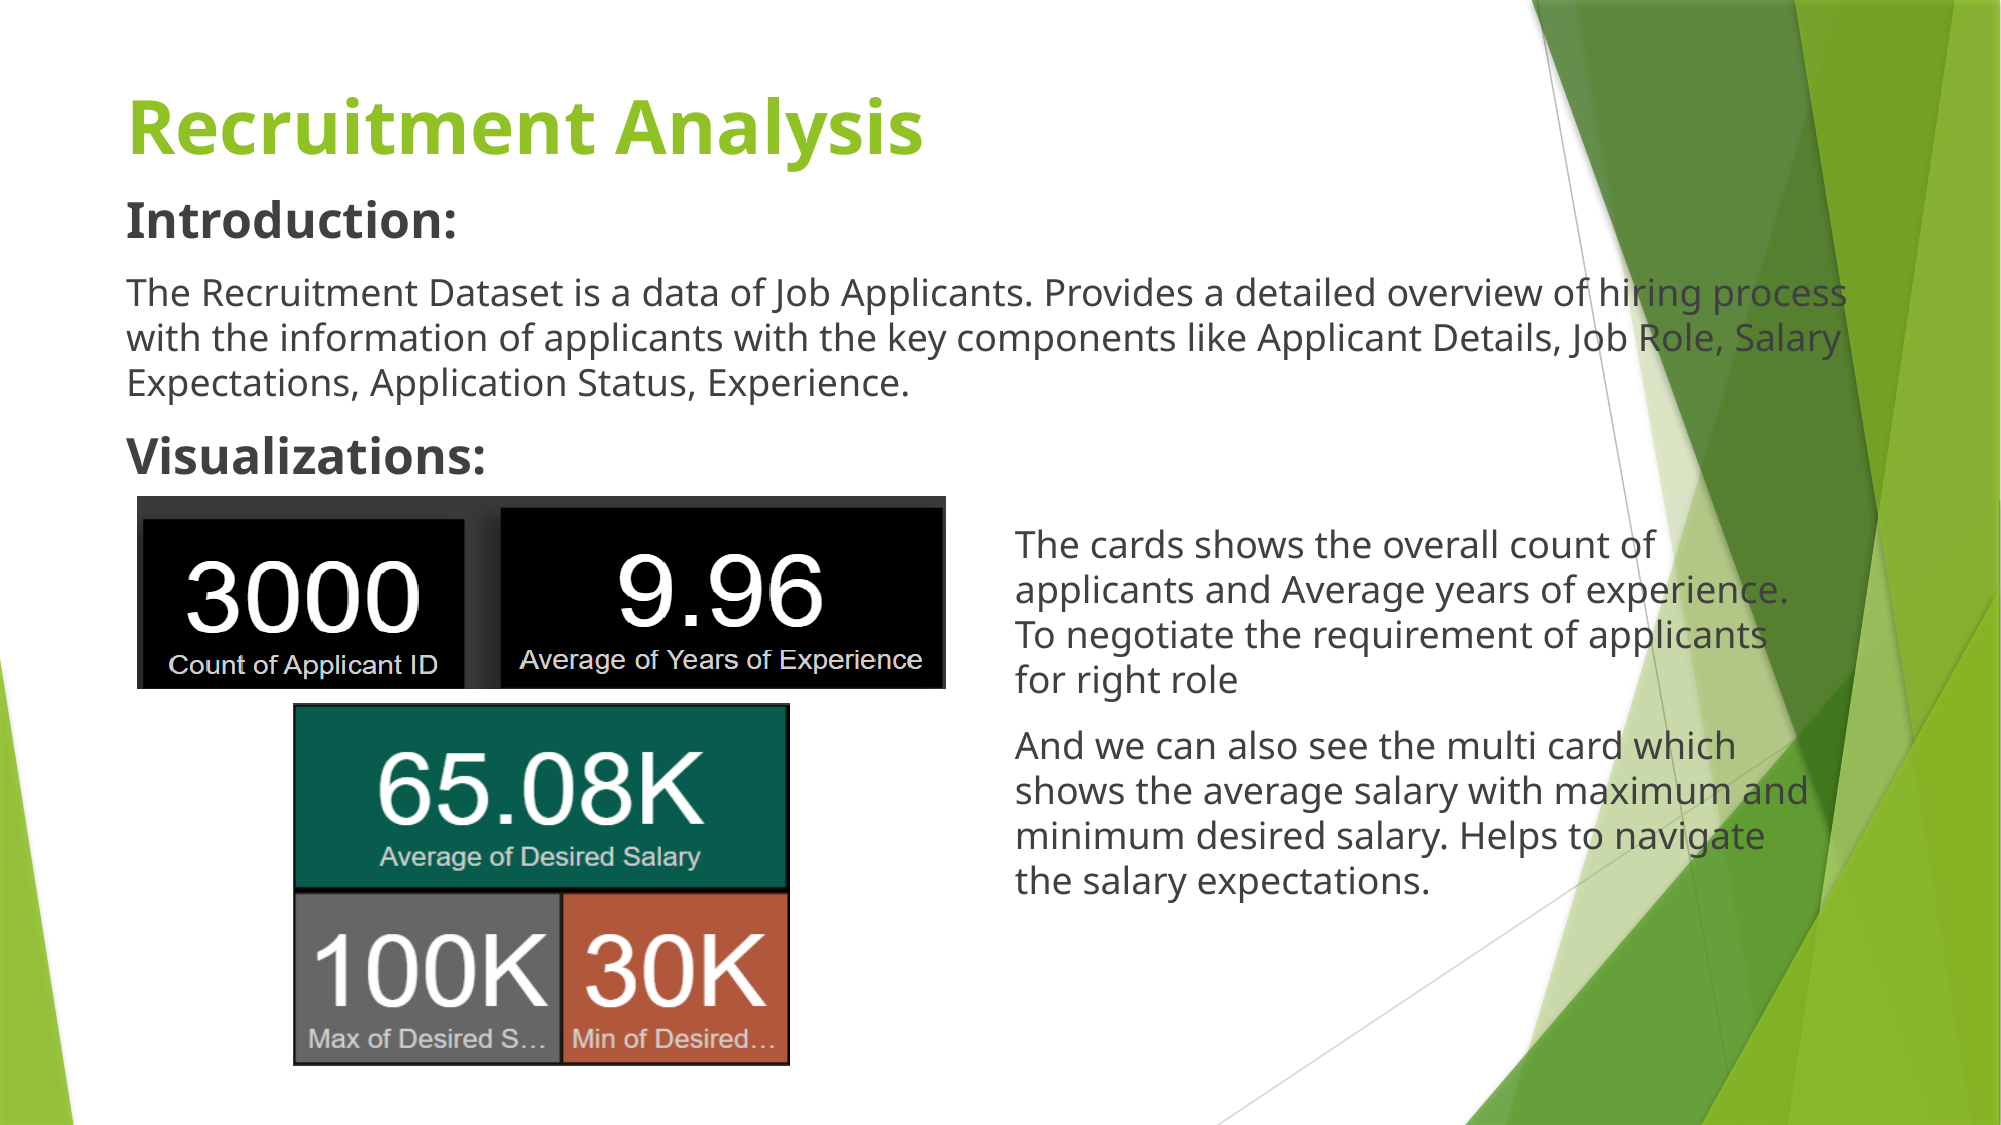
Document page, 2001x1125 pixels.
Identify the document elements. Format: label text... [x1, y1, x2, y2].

text_box [926, 487, 1077, 638]
picture [136, 496, 946, 689]
text_box [137, 182, 1863, 1066]
title Recruitment Analysis [111, 72, 1522, 180]
picture [292, 702, 791, 1066]
list Introduction: The Recruitment Dataset is a data of Job Applicants. Provides a detailed overview of hiring process with the information of applicants with the key components like Applicant Details, Job Role, Salary Expectations, Application Status, Experience. Visualizations: [111, 180, 1910, 546]
